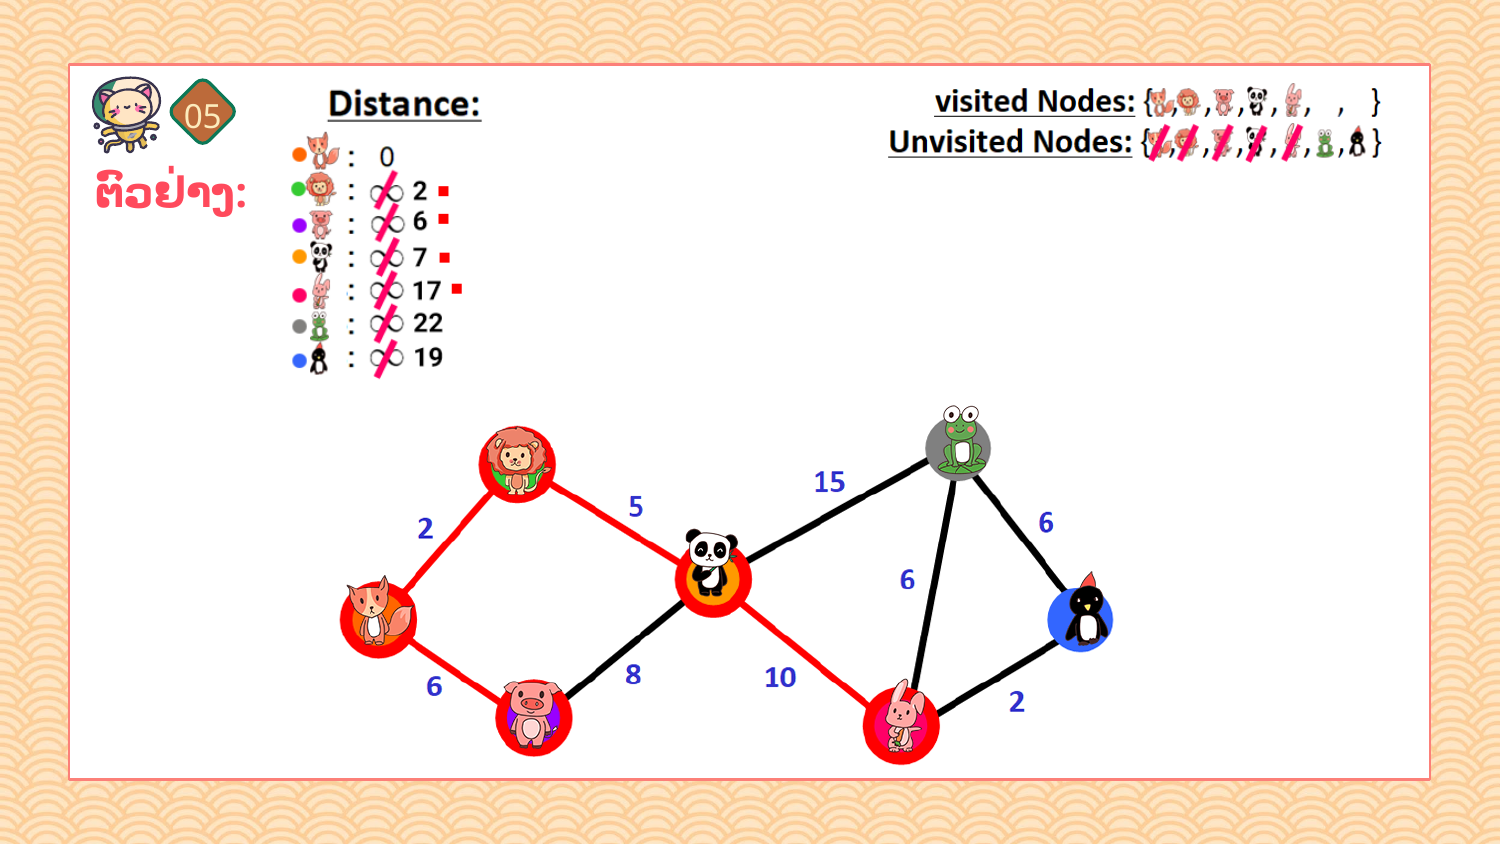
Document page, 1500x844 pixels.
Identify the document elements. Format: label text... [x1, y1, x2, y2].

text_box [90, 76, 163, 154]
picture [0, 0, 1500, 844]
text_box 05 [105, 52, 301, 64]
